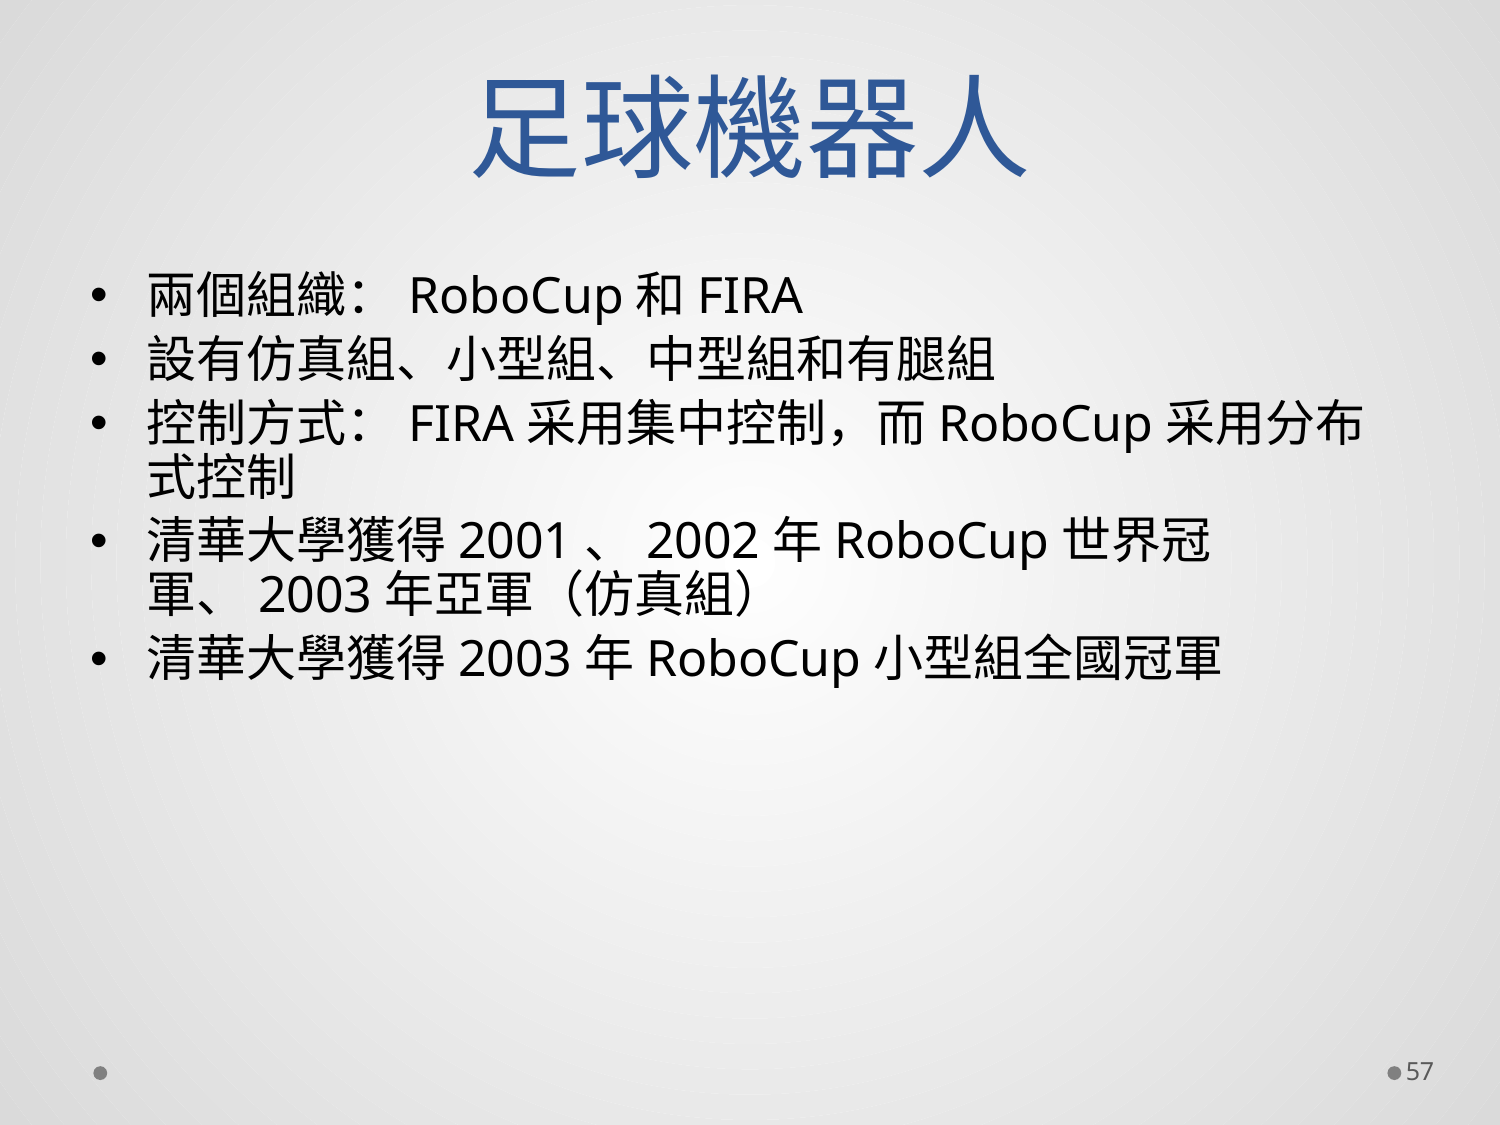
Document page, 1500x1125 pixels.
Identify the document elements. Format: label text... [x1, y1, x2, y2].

title 足球機器人 [75, 0, 1425, 262]
slide_number 57 [1401, 1042, 1494, 1103]
list 兩個組織：RoboCup和FIRA 設有仿真組、小型組、中型組和有腿組 控制方式：FIRA采用集中控制，而RoboCup采用分布式控制 清華大學獲得2001、2002年RoboCup世界冠軍、2003年亞軍（仿真組） 清華大學獲得2003年RoboCup小型組全國冠軍 [75, 262, 1425, 1005]
